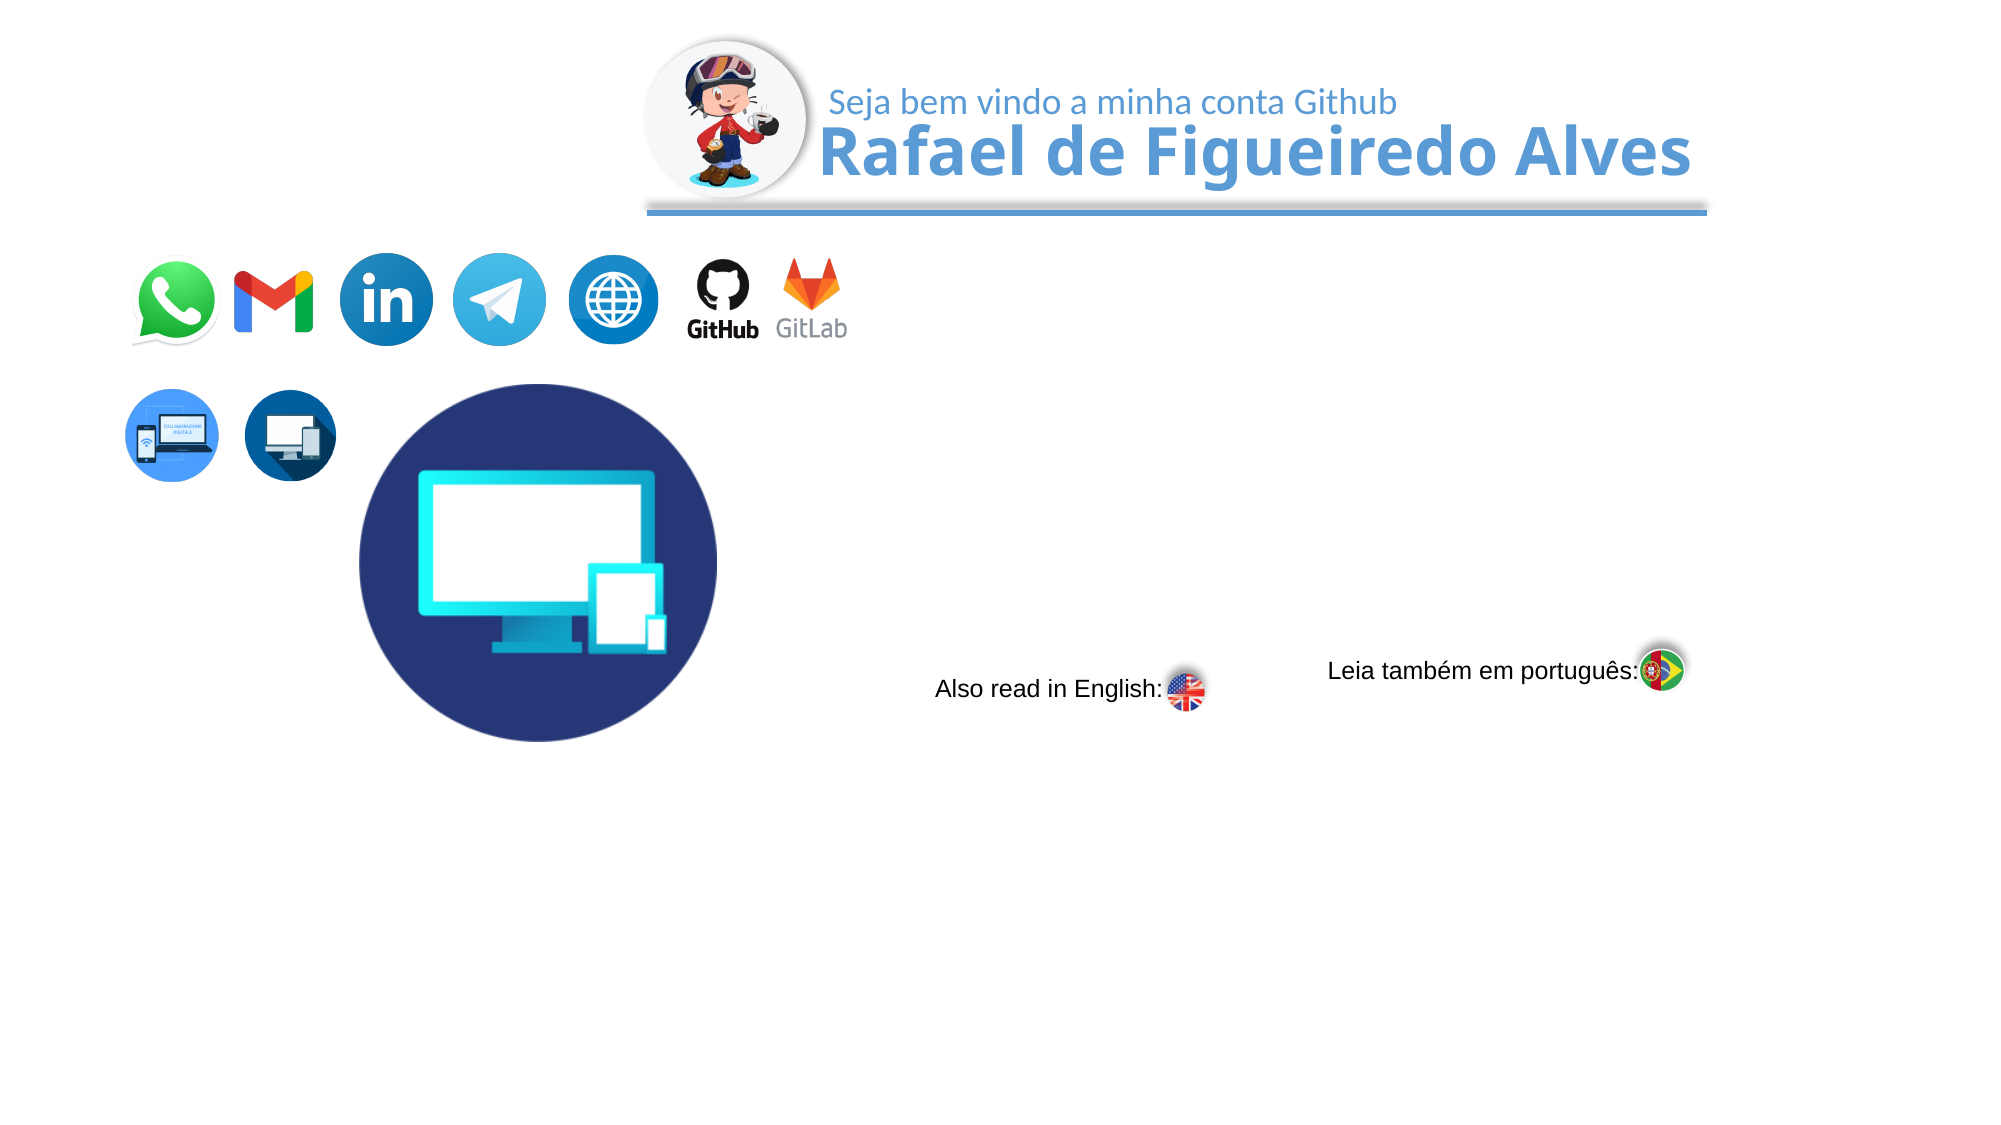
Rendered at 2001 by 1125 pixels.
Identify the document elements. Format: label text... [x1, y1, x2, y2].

picture [122, 389, 221, 482]
text_box Seja bem vindo a minha conta Github [813, 69, 1414, 130]
picture [340, 253, 433, 346]
picture [1164, 670, 1209, 715]
picture [453, 253, 546, 346]
picture [131, 255, 221, 348]
picture [227, 255, 320, 348]
text_box Also read in English: [920, 665, 1179, 711]
picture [566, 253, 661, 346]
picture [771, 253, 854, 346]
picture [1637, 648, 1686, 693]
picture [243, 389, 337, 482]
picture [359, 384, 717, 742]
text_box [643, 40, 805, 198]
text_box Leia também em português: [1312, 647, 1655, 692]
text_box Rafael de Figueiredo Alves [802, 101, 1709, 197]
picture [681, 253, 764, 346]
